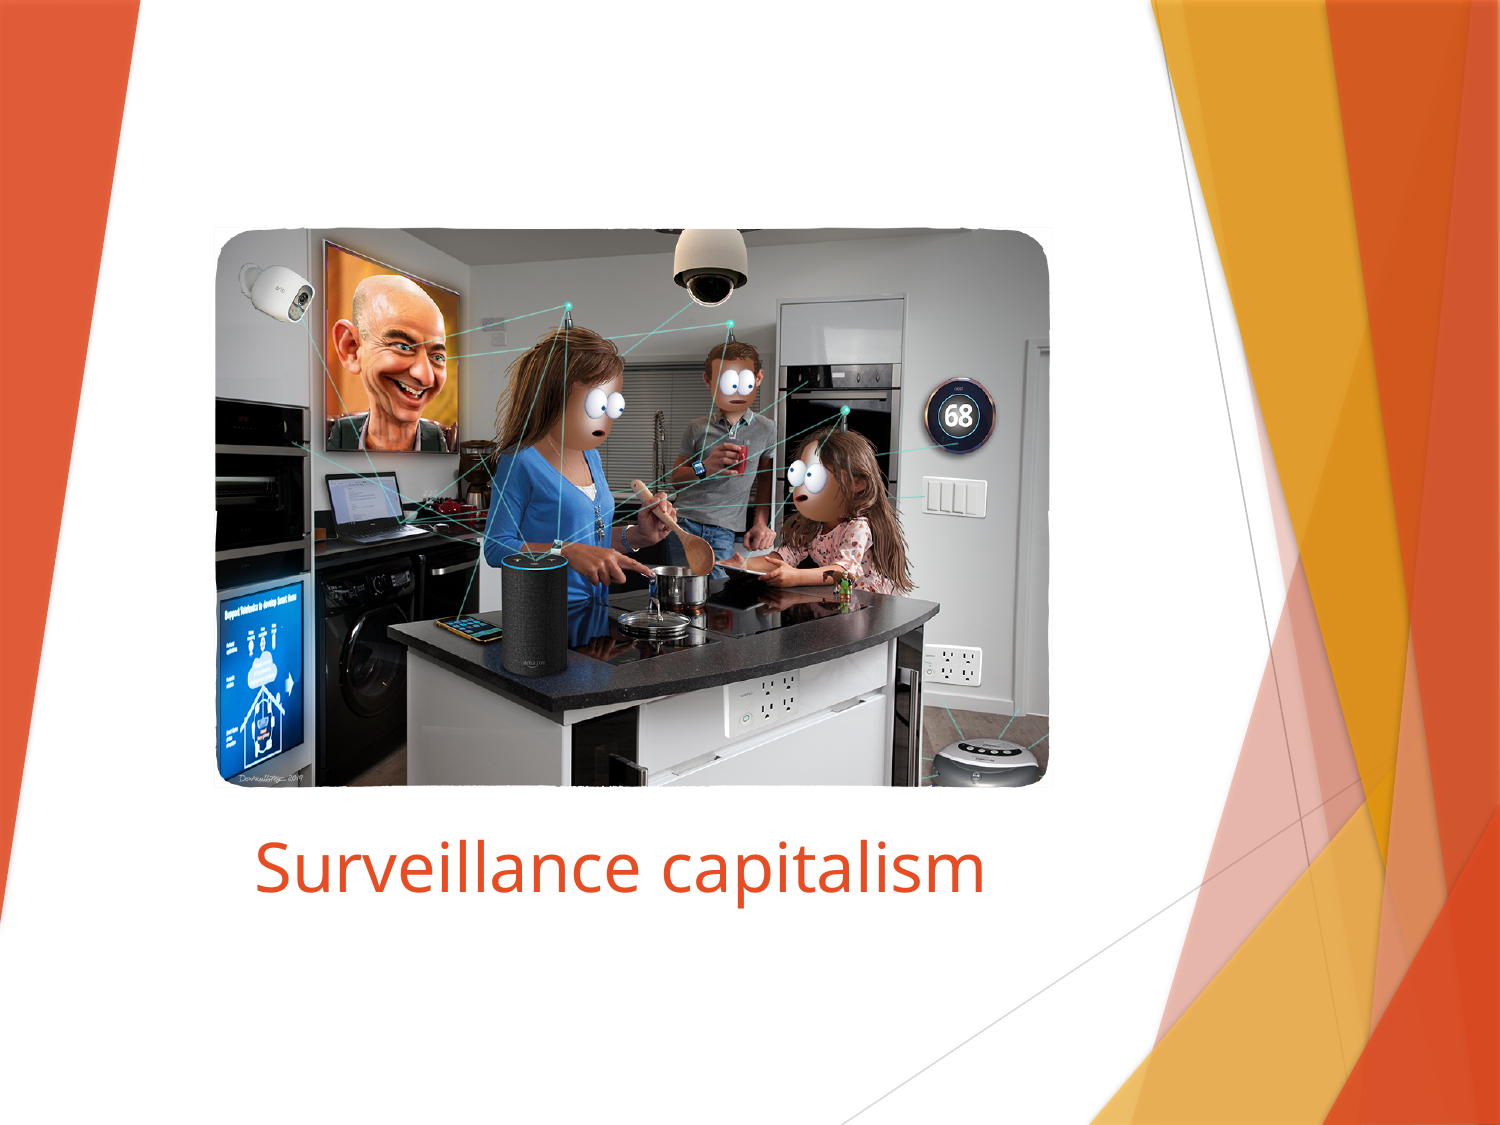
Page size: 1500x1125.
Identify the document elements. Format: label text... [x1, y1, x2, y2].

title Surveillance capitalism [239, 797, 1039, 914]
picture [213, 227, 1054, 789]
